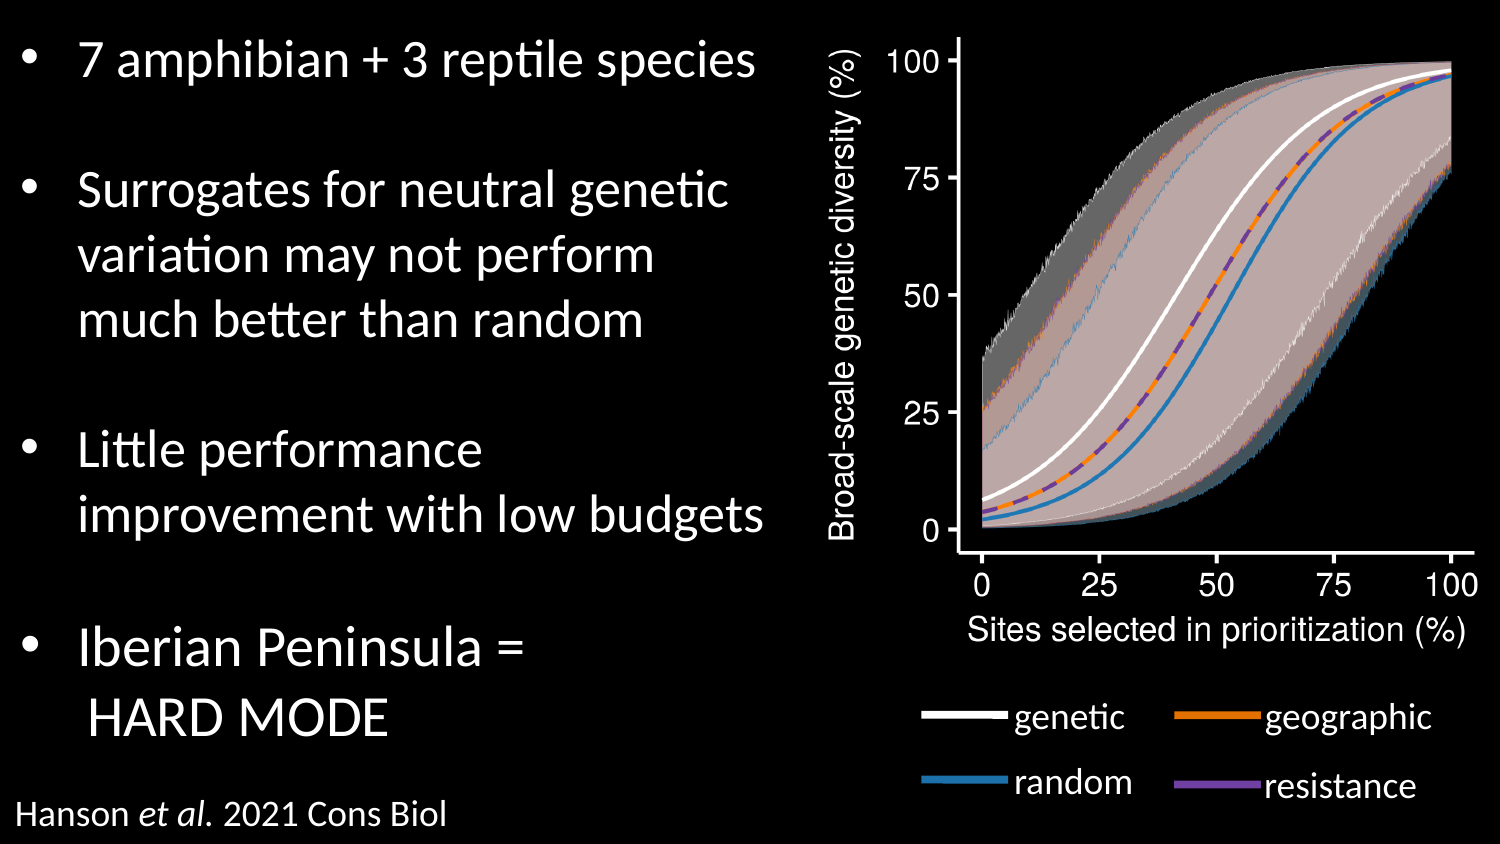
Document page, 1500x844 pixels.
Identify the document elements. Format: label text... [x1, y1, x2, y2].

text_box resistance [1249, 754, 1433, 814]
text_box genetic [999, 684, 1141, 745]
text_box random [999, 749, 1149, 810]
text_box Hanson et al. 2021 Cons Biol [0, 781, 463, 842]
picture [735, 15, 1495, 671]
text_box geographic [1249, 684, 1447, 745]
text_box 7 amphibian + 3 reptile species Surrogates for neutral genetic variation may not perform much better than random Little performance improvement with low budgets Iberian Peninsula = HARD MODE [6, 16, 790, 810]
